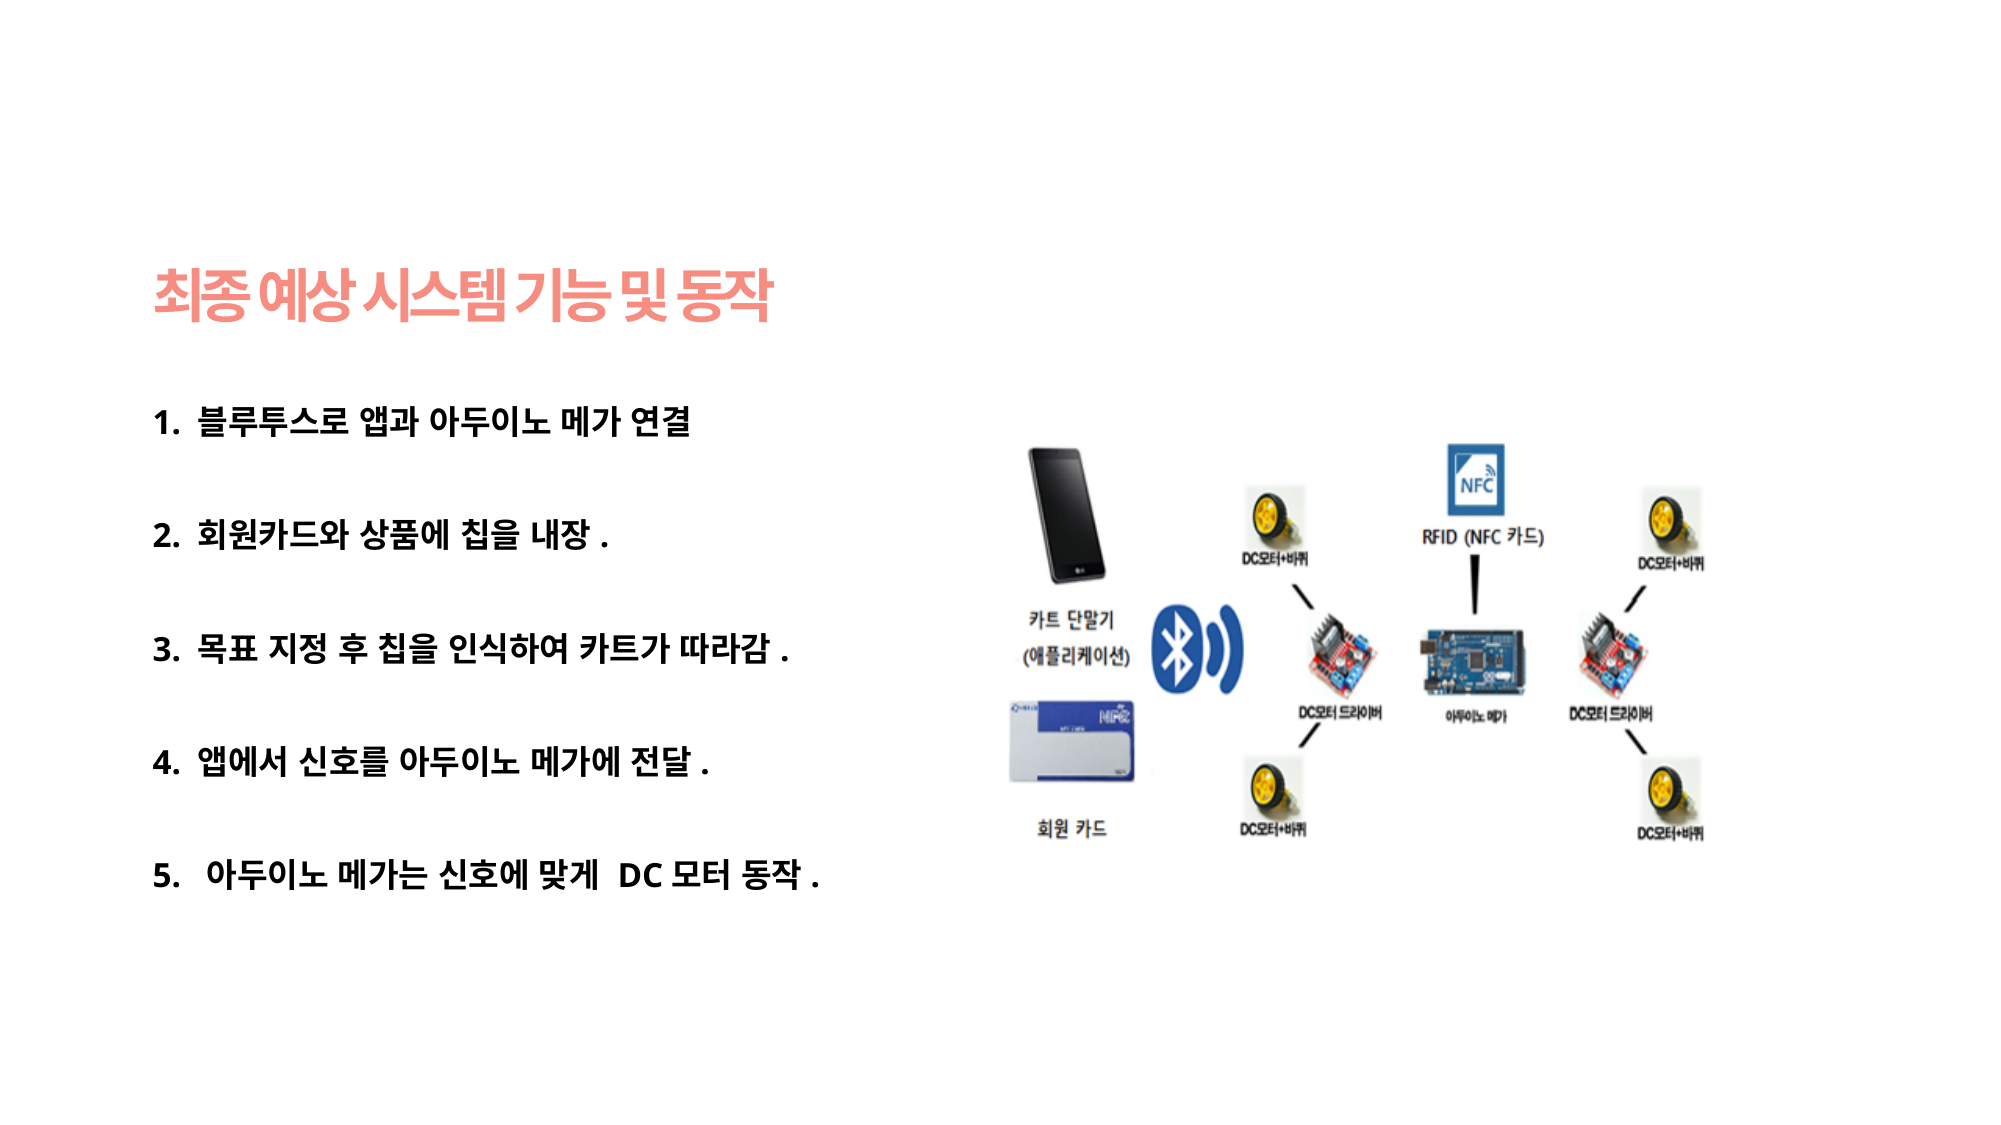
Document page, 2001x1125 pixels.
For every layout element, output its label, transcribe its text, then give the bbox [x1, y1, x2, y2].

title 최종 예상 시스템 기능 및 동작 [137, 75, 949, 338]
list 1. 블루투스로 앱과 아두이노 메가 연결 2. 회원카드와 상품에 칩을 내장. 3. 목표 지정 후 칩을 인식하여 카트가 따라감. 4. 앱에서 신호를 아두이노 메가에 전달. 5. 아두이노 메가는 신호에 맞게 DC모터 동작. [137, 337, 923, 963]
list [986, 433, 1727, 863]
